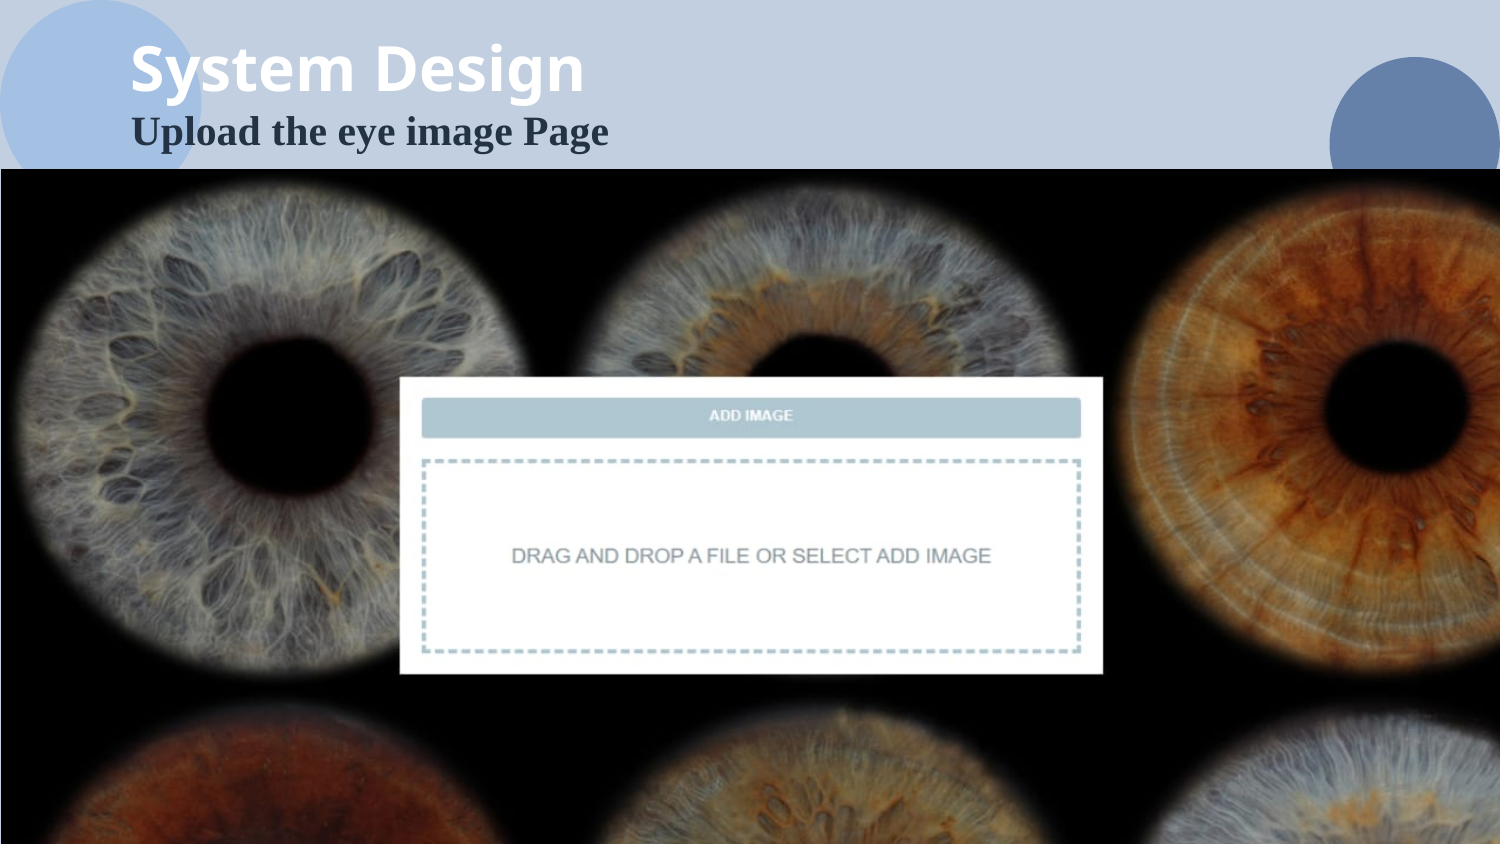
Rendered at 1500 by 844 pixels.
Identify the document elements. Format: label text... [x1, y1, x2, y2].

title System Design Upload the eye image Page [130, 26, 1372, 168]
picture [0, 169, 1500, 844]
